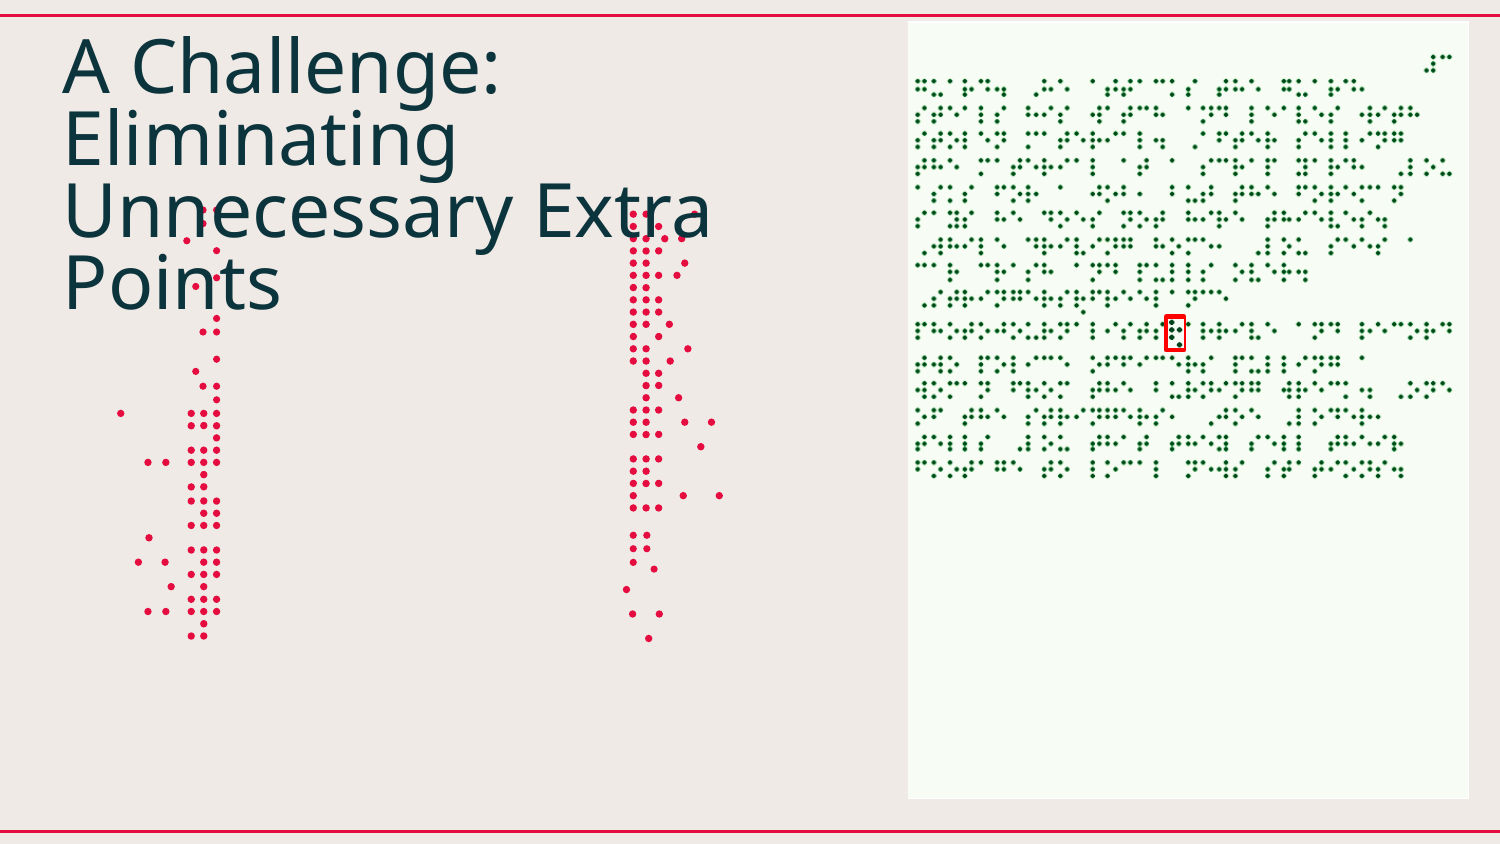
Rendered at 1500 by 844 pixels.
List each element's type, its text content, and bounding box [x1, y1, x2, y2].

text_box A Challenge: Eliminating Unnecessary Extra Points [47, 21, 857, 178]
picture [908, 20, 1470, 799]
